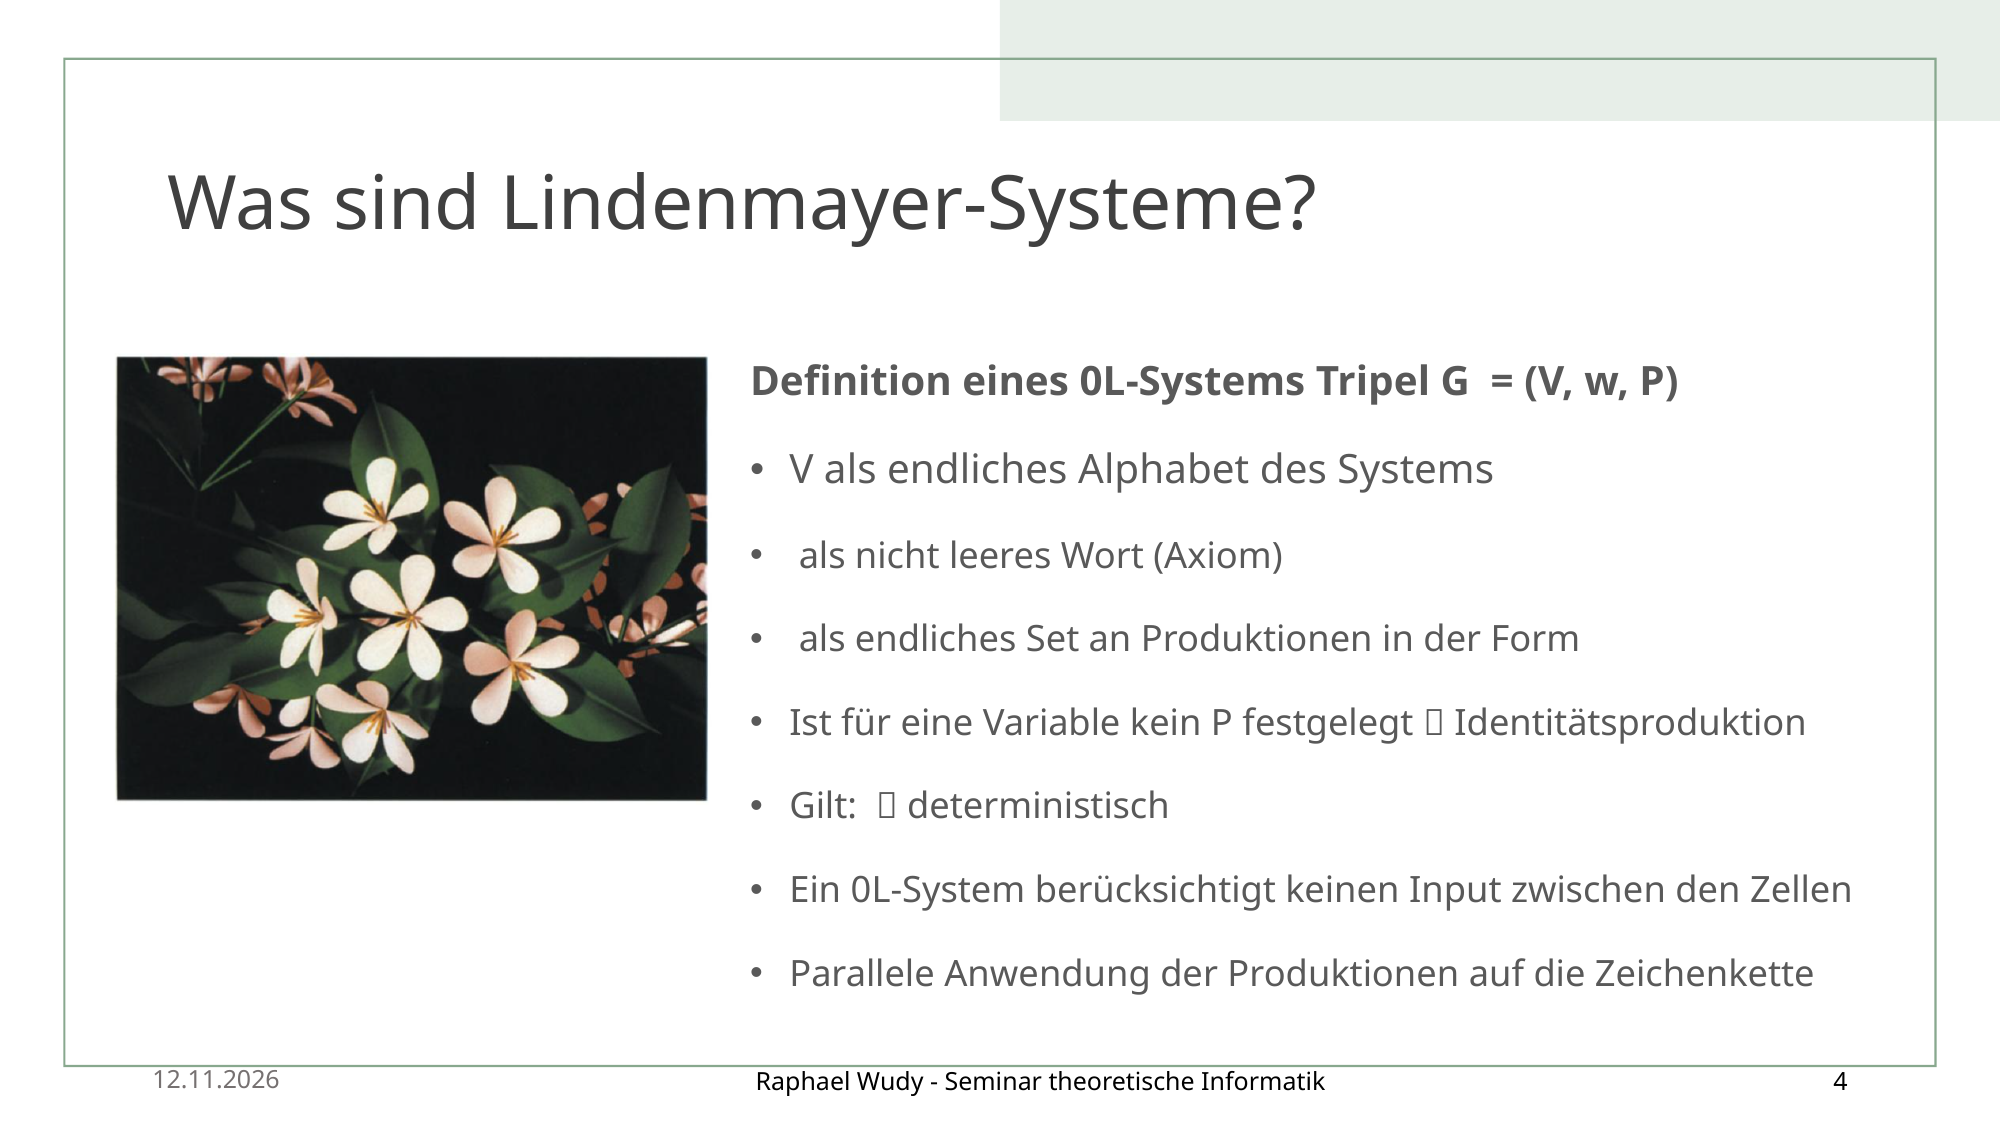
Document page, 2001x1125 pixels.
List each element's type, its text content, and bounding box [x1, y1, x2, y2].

picture [114, 353, 712, 805]
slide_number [137, 1050, 588, 1111]
title Was sind Lindenmayer-Systeme? [152, 79, 1878, 331]
text_box 4 [1412, 1058, 1863, 1118]
text_box Raphael Wudy - Seminar theoretische Informatik [740, 1058, 1416, 1119]
